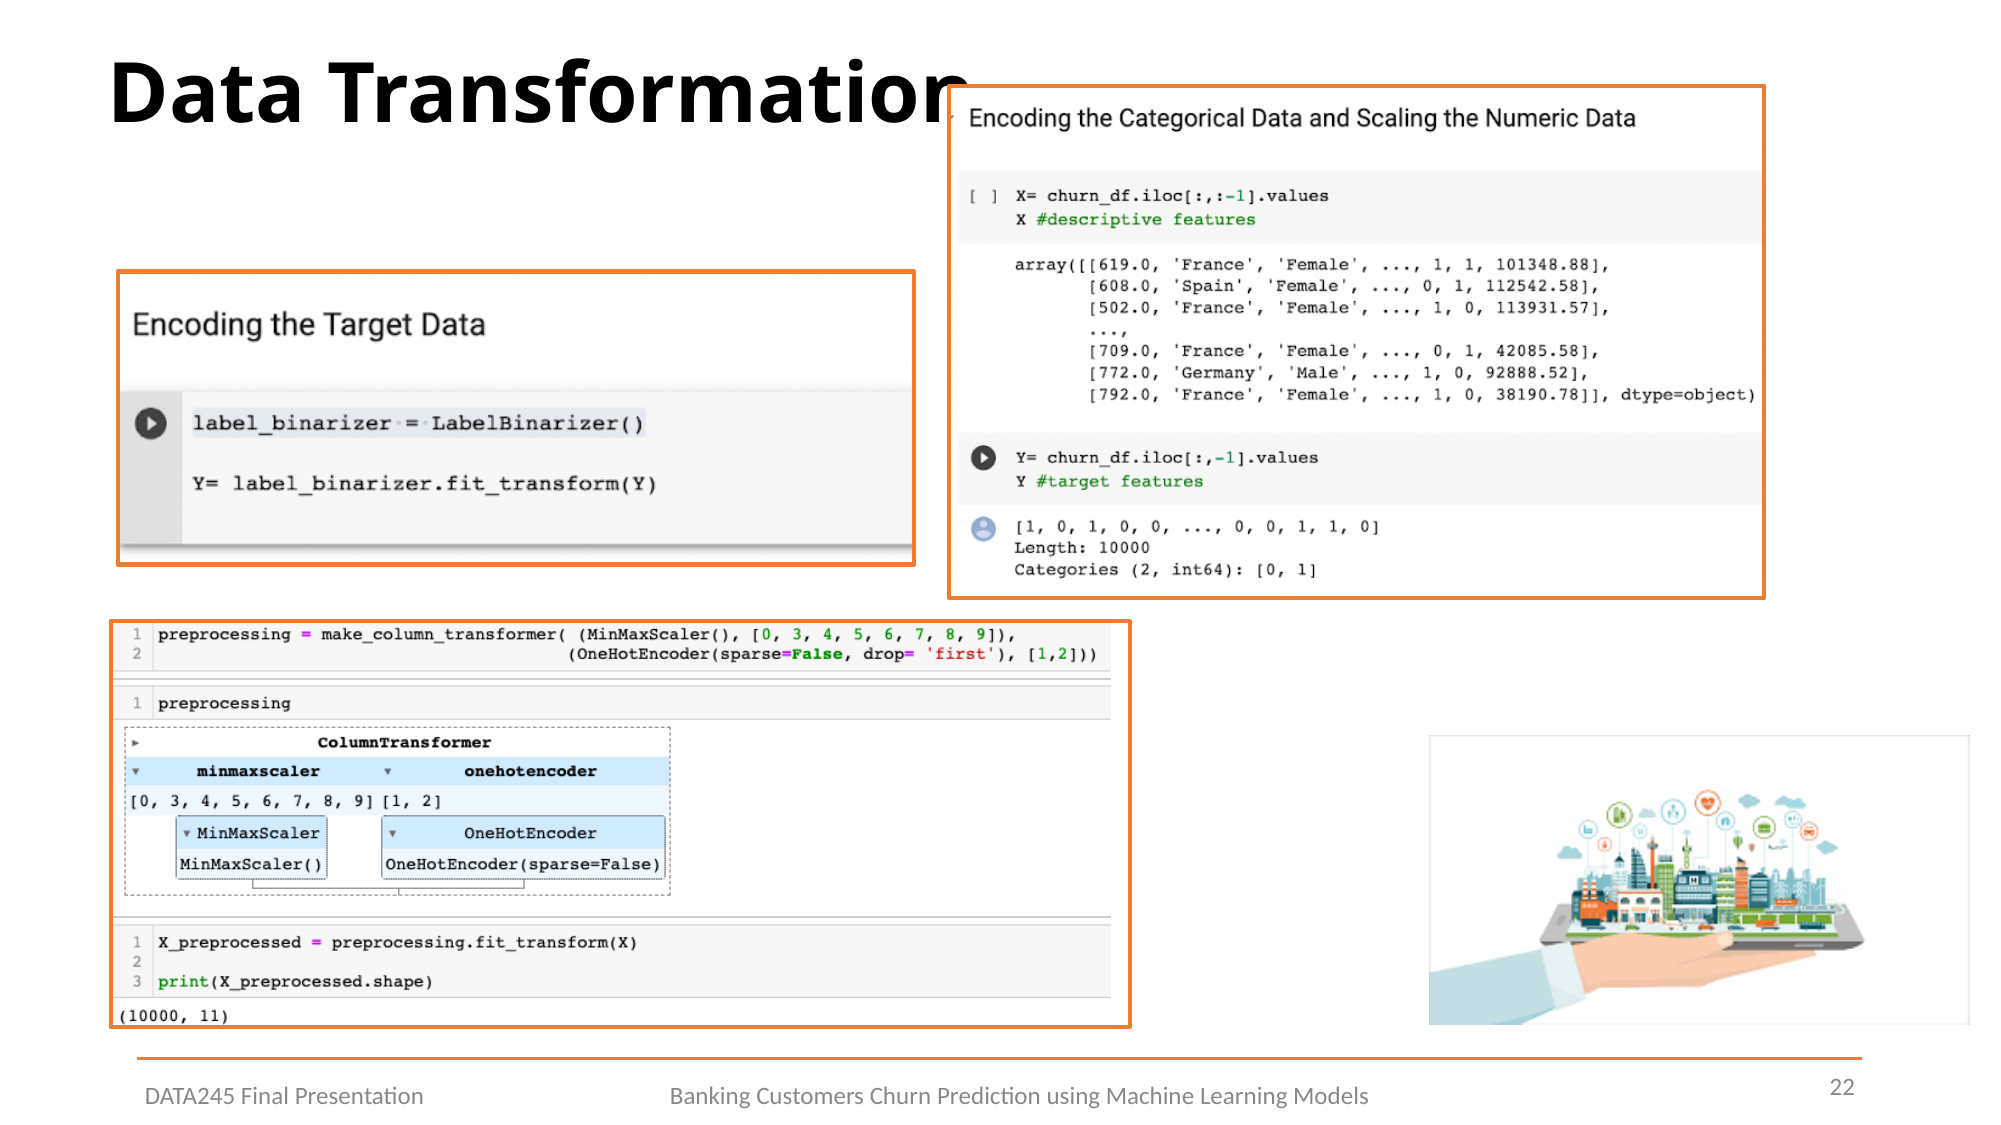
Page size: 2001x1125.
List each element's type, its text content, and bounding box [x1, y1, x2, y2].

text_box [1109, 619, 1132, 1029]
picture [110, 620, 1111, 1028]
picture [119, 273, 913, 563]
text_box DATA245 Final Presentation [137, 1071, 588, 1117]
picture [951, 87, 1763, 597]
text_box Banking Customers Churn Prediction using Machine Learning Models [662, 1071, 1522, 1117]
title Data Transformation [100, 8, 1803, 184]
text_box 22 [1819, 1063, 1863, 1109]
picture [1428, 735, 1970, 1025]
